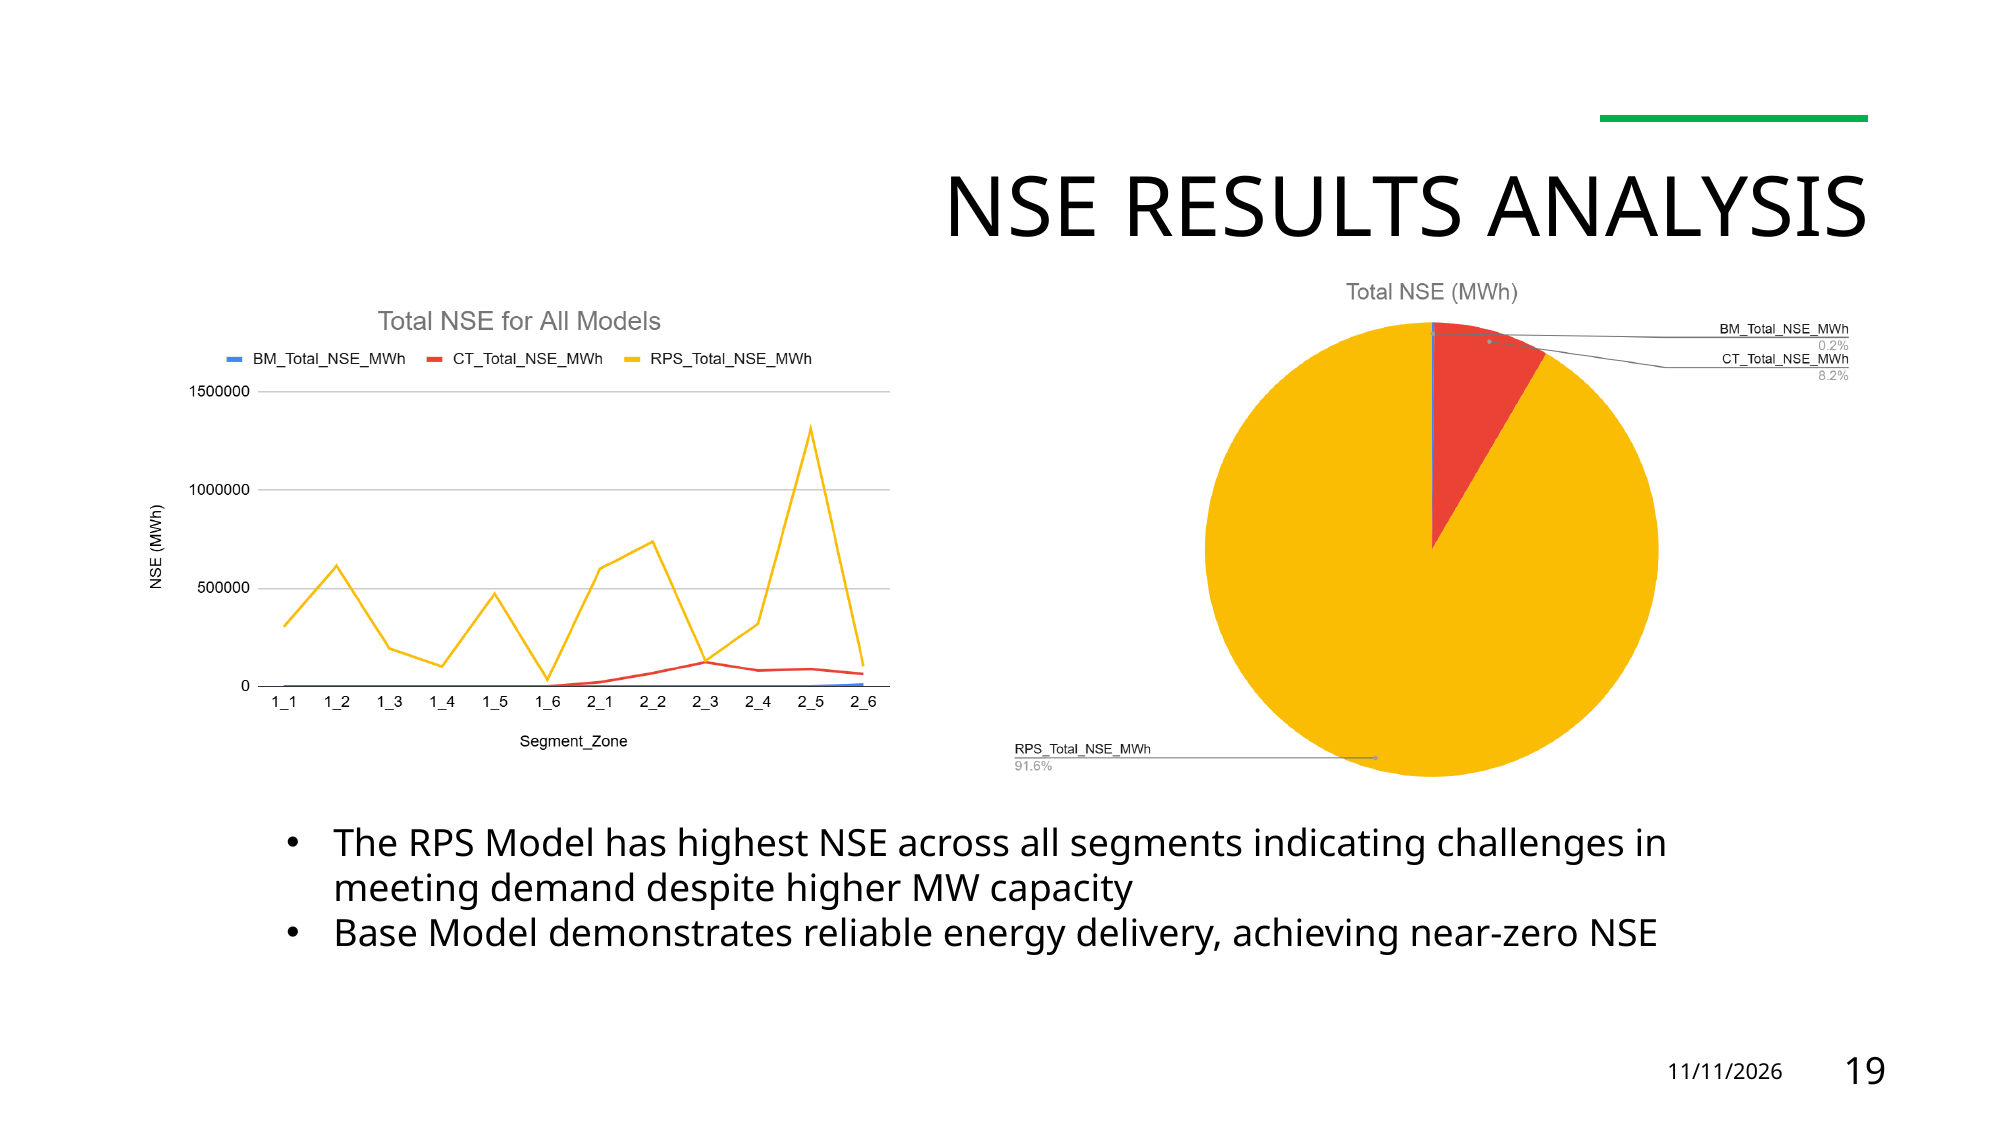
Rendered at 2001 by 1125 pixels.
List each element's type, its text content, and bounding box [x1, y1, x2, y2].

slide_number 19 [1791, 1042, 1902, 1103]
text_box The RPS Model has highest NSE across all segments indicating challenges in meeting demand despite higher MW capacity Base Model demonstrates reliable energy delivery, achieving near-zero NSE [271, 811, 1729, 962]
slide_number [1372, 1042, 1791, 1103]
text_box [124, 254, 1876, 804]
title NSE Results analysis [114, 145, 1886, 319]
